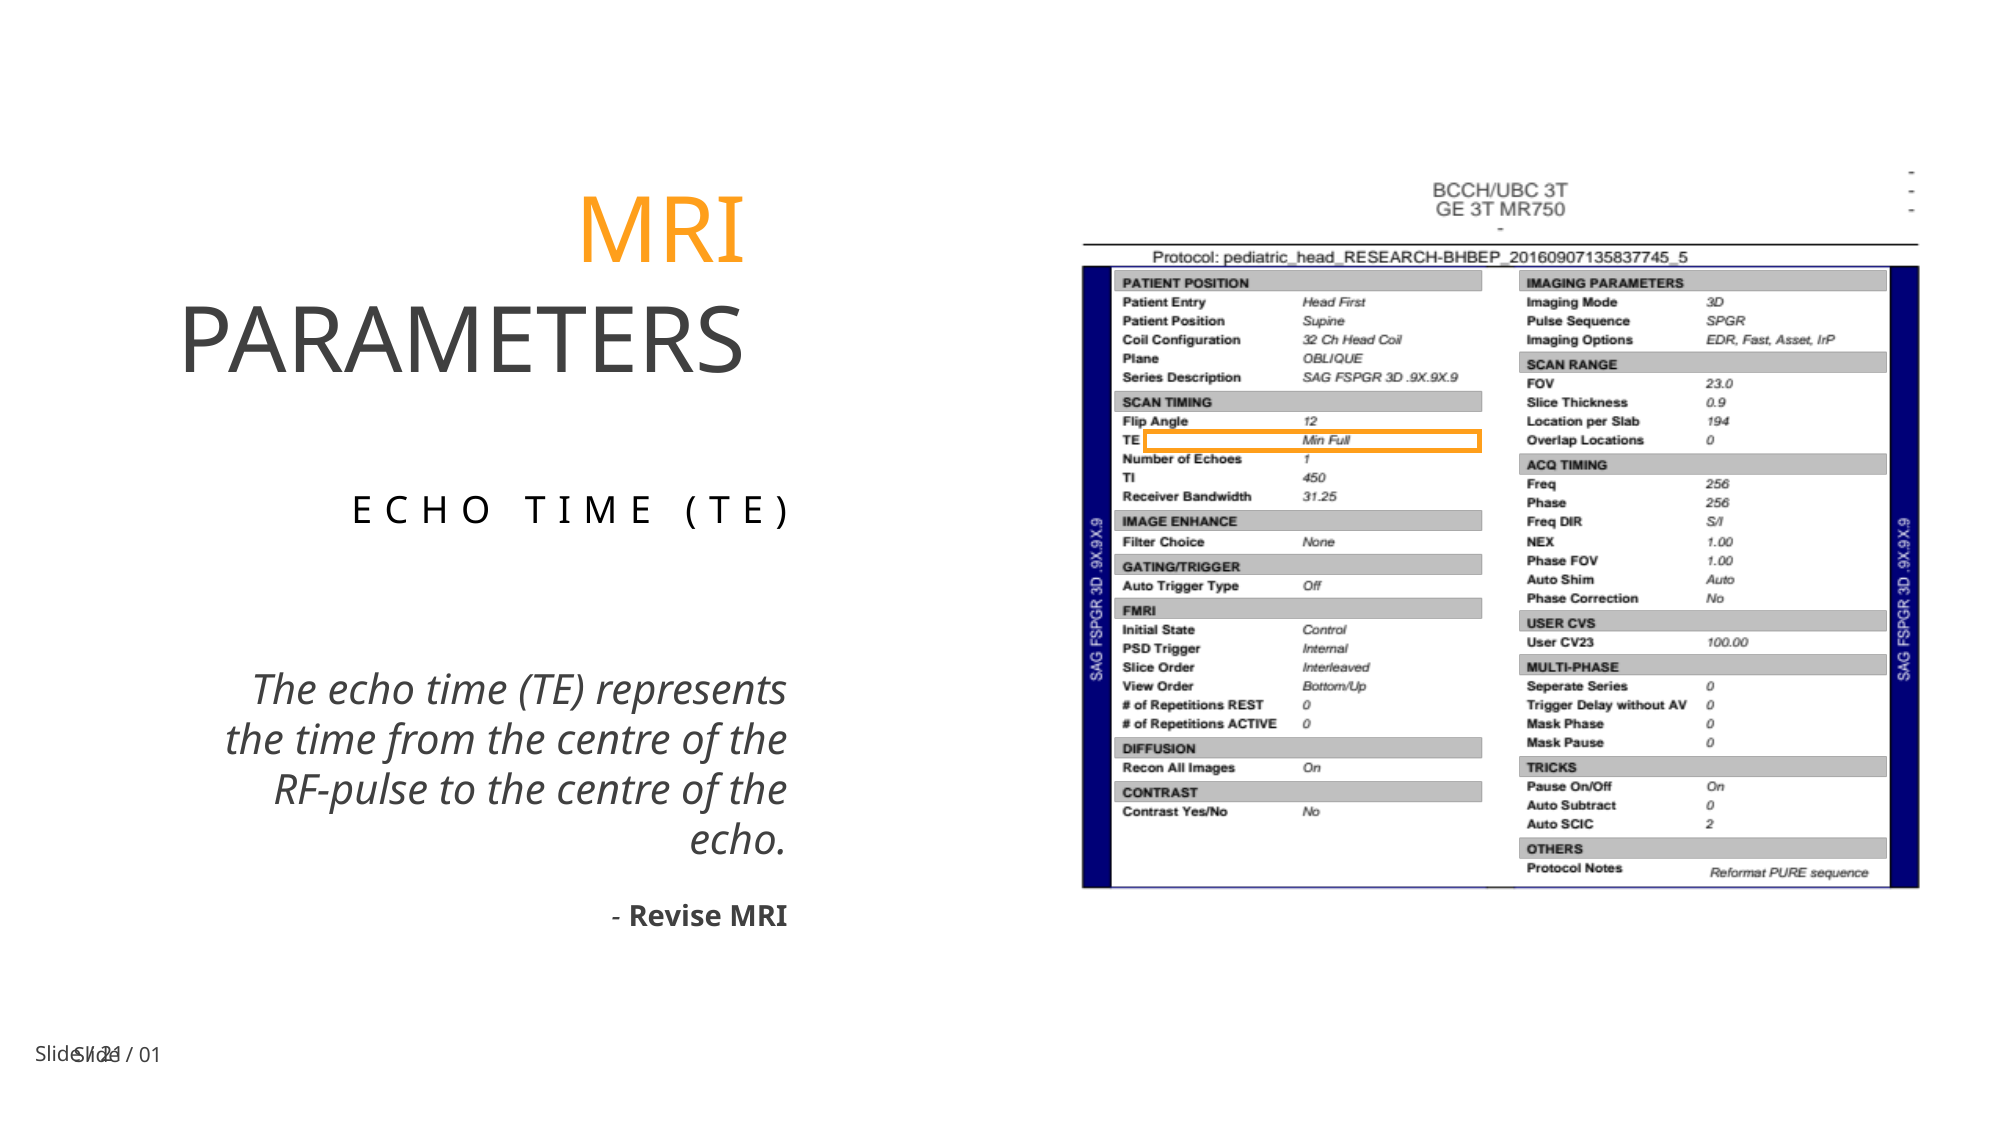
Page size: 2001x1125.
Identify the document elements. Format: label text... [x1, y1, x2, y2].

text_box Slide / 01 [58, 1033, 178, 1074]
text_box MRI PARAMETERS [162, 163, 762, 398]
text_box ECHO TIME (TE) [336, 479, 803, 539]
picture [999, 78, 2000, 1125]
text_box The echo time (TE) represents the time from the centre of the RF-pulse to the centre of the echo. - Revise MRI [190, 655, 803, 940]
